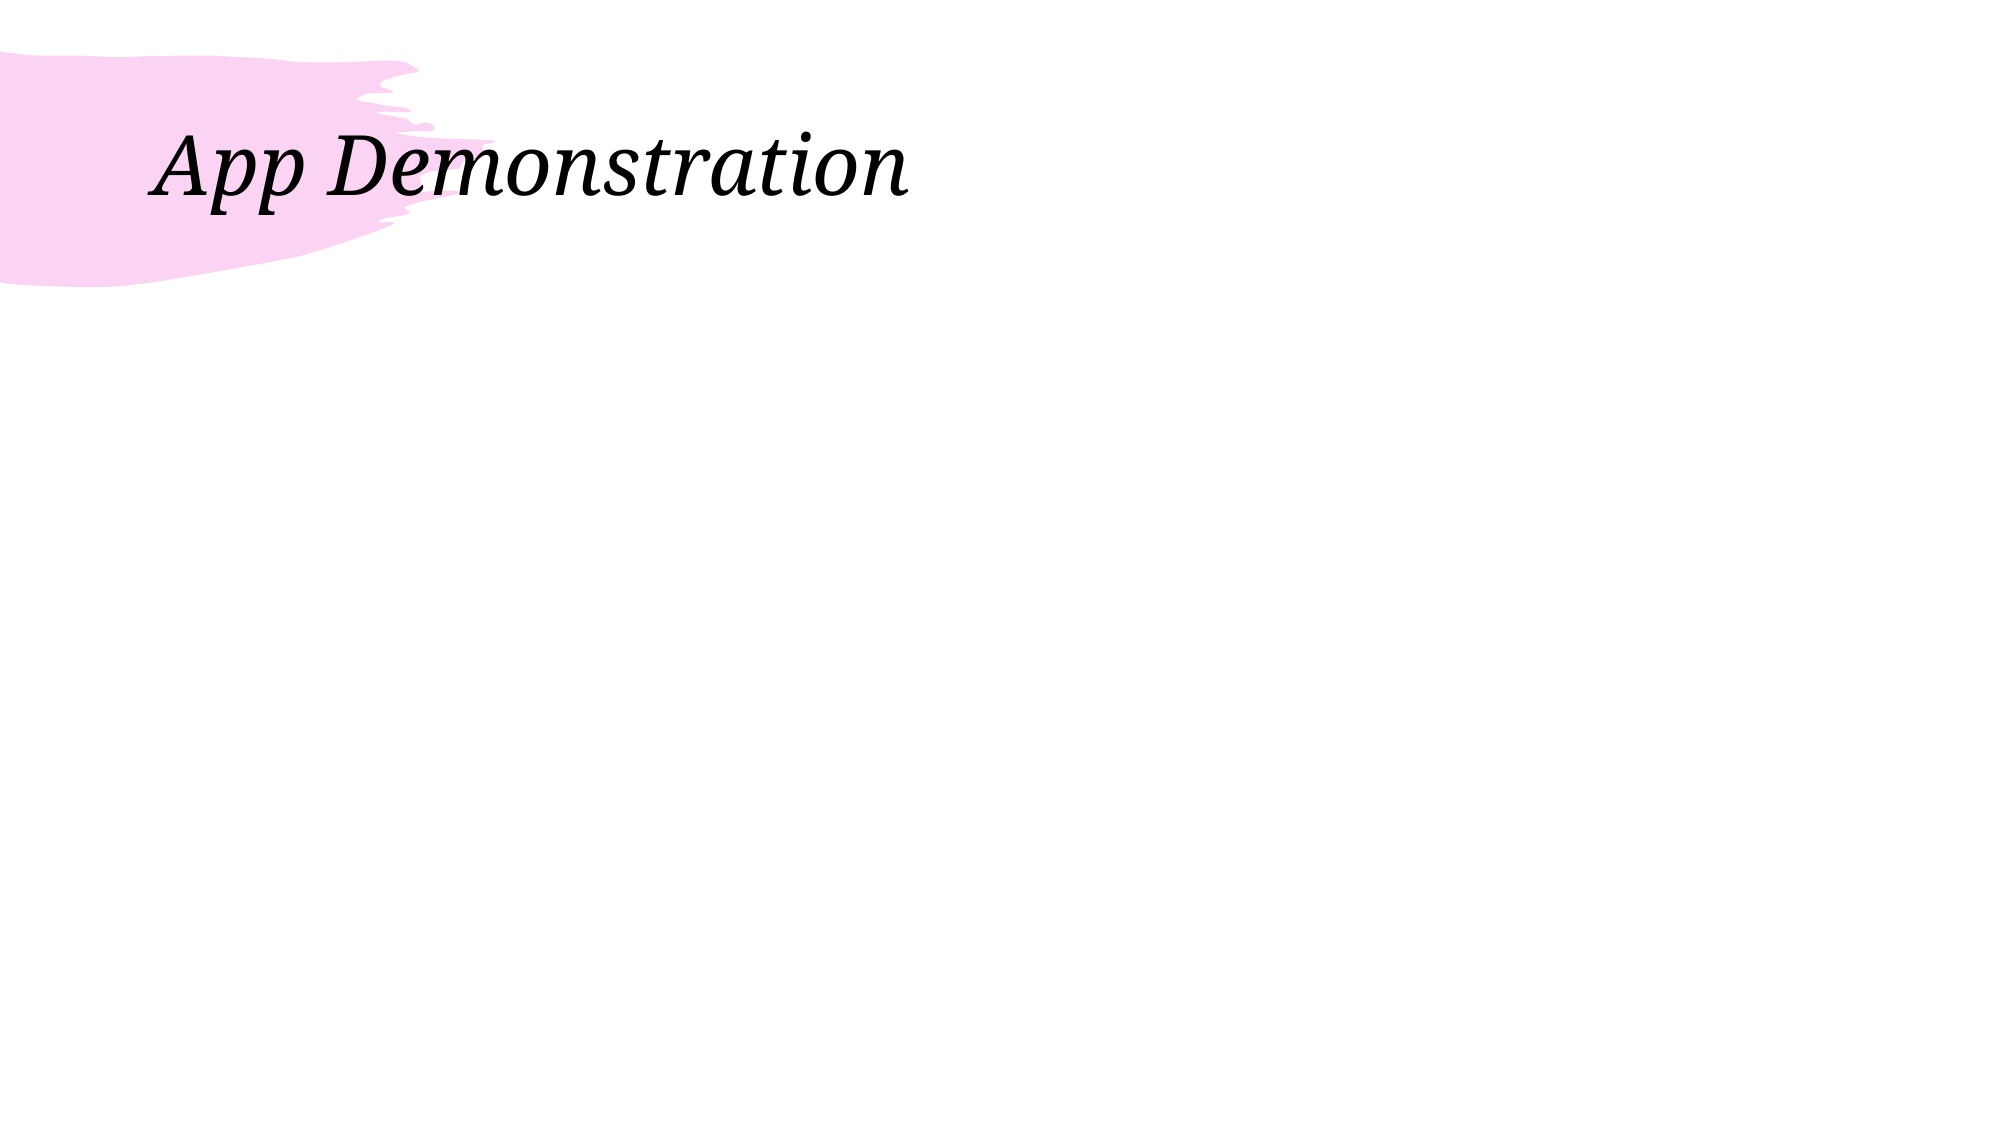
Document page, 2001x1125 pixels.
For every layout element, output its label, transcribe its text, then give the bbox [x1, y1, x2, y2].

title App Demonstration [137, 59, 1863, 278]
